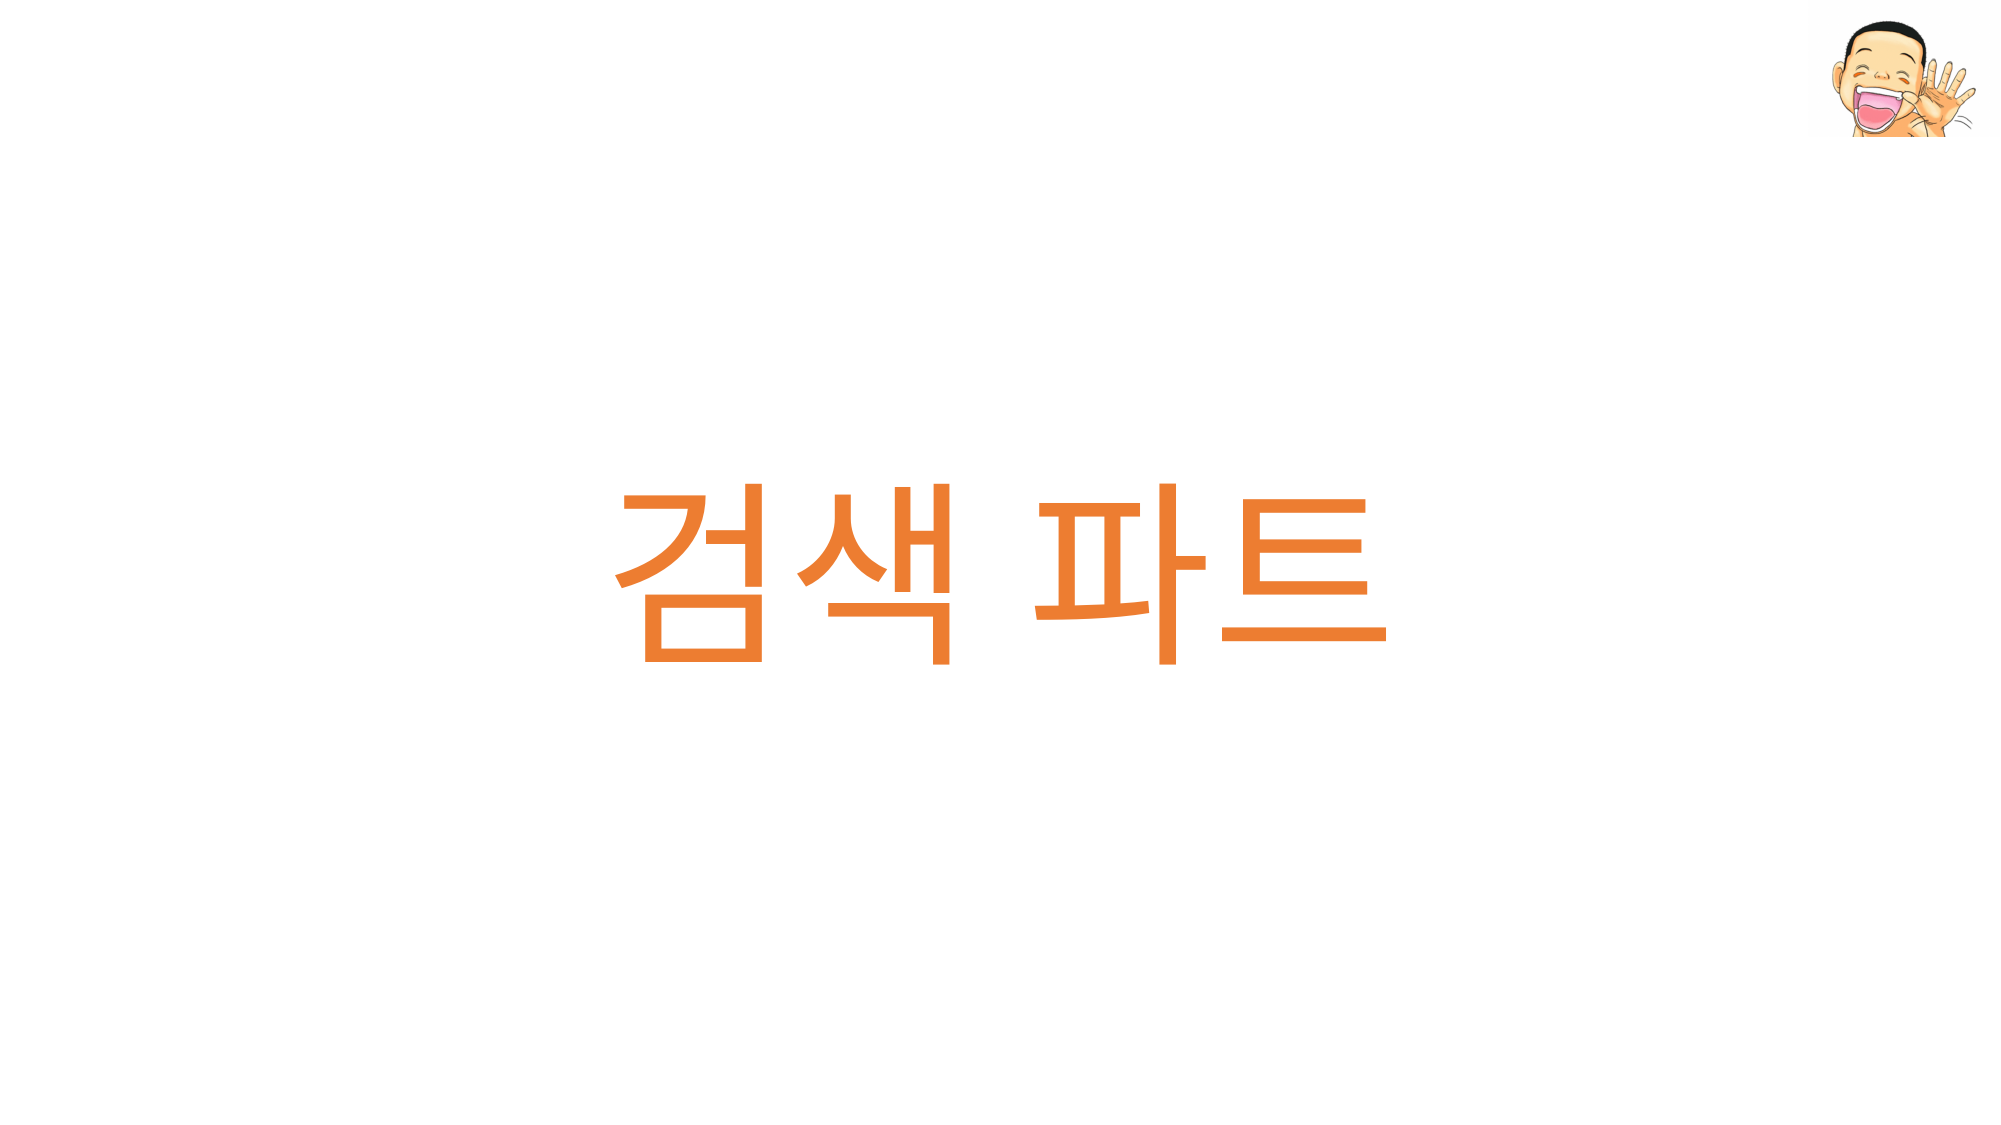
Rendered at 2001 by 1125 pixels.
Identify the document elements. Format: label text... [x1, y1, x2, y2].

text_box 검색 파트 [0, 322, 2000, 697]
picture [1808, 0, 2000, 137]
